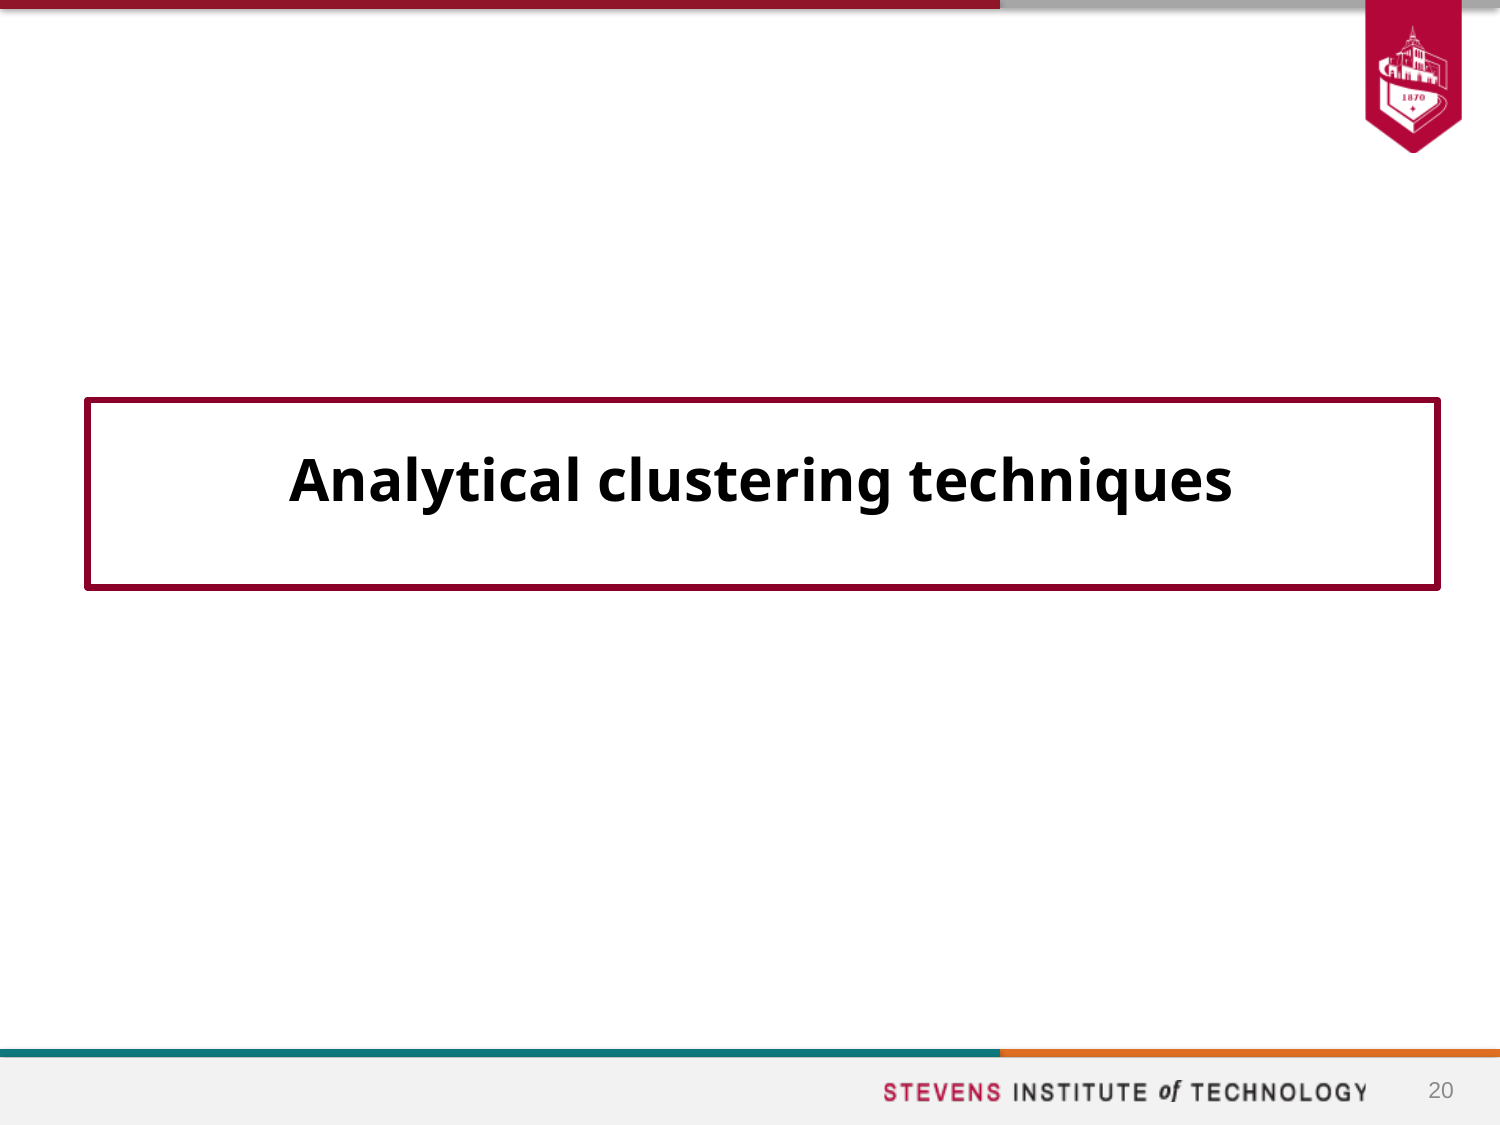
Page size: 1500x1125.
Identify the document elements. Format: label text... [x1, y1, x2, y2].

title Analytical clustering techniques [87, 399, 1438, 588]
slide_number 20 [1401, 1059, 1481, 1120]
